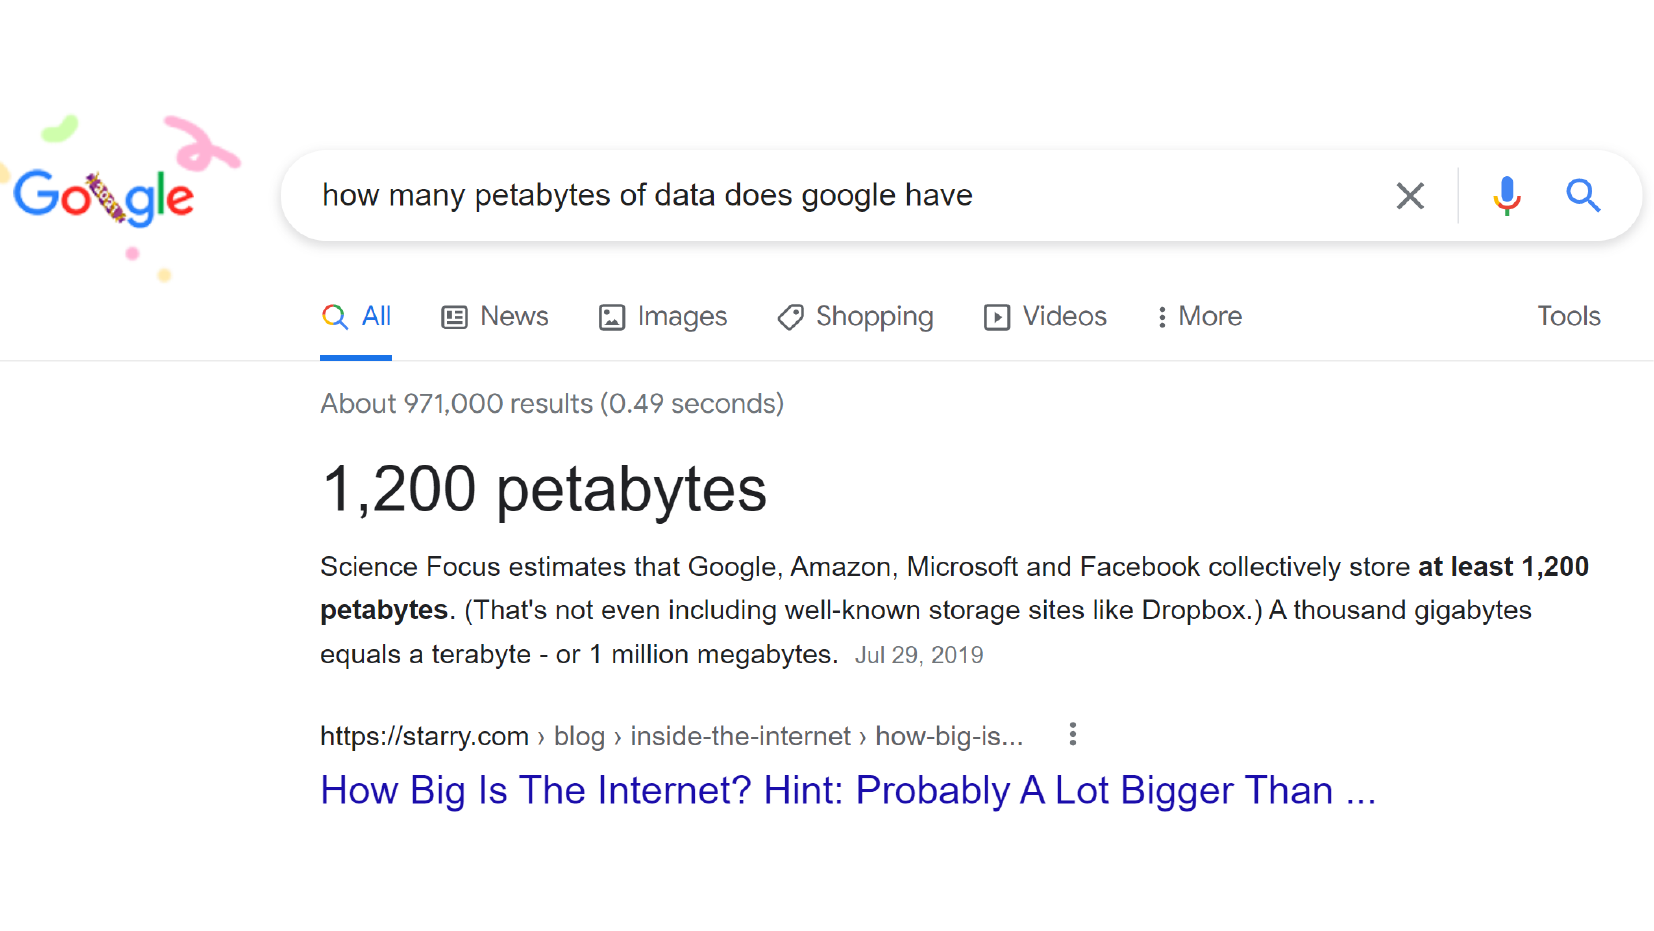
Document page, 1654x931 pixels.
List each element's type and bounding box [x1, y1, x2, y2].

picture [0, 101, 1654, 830]
